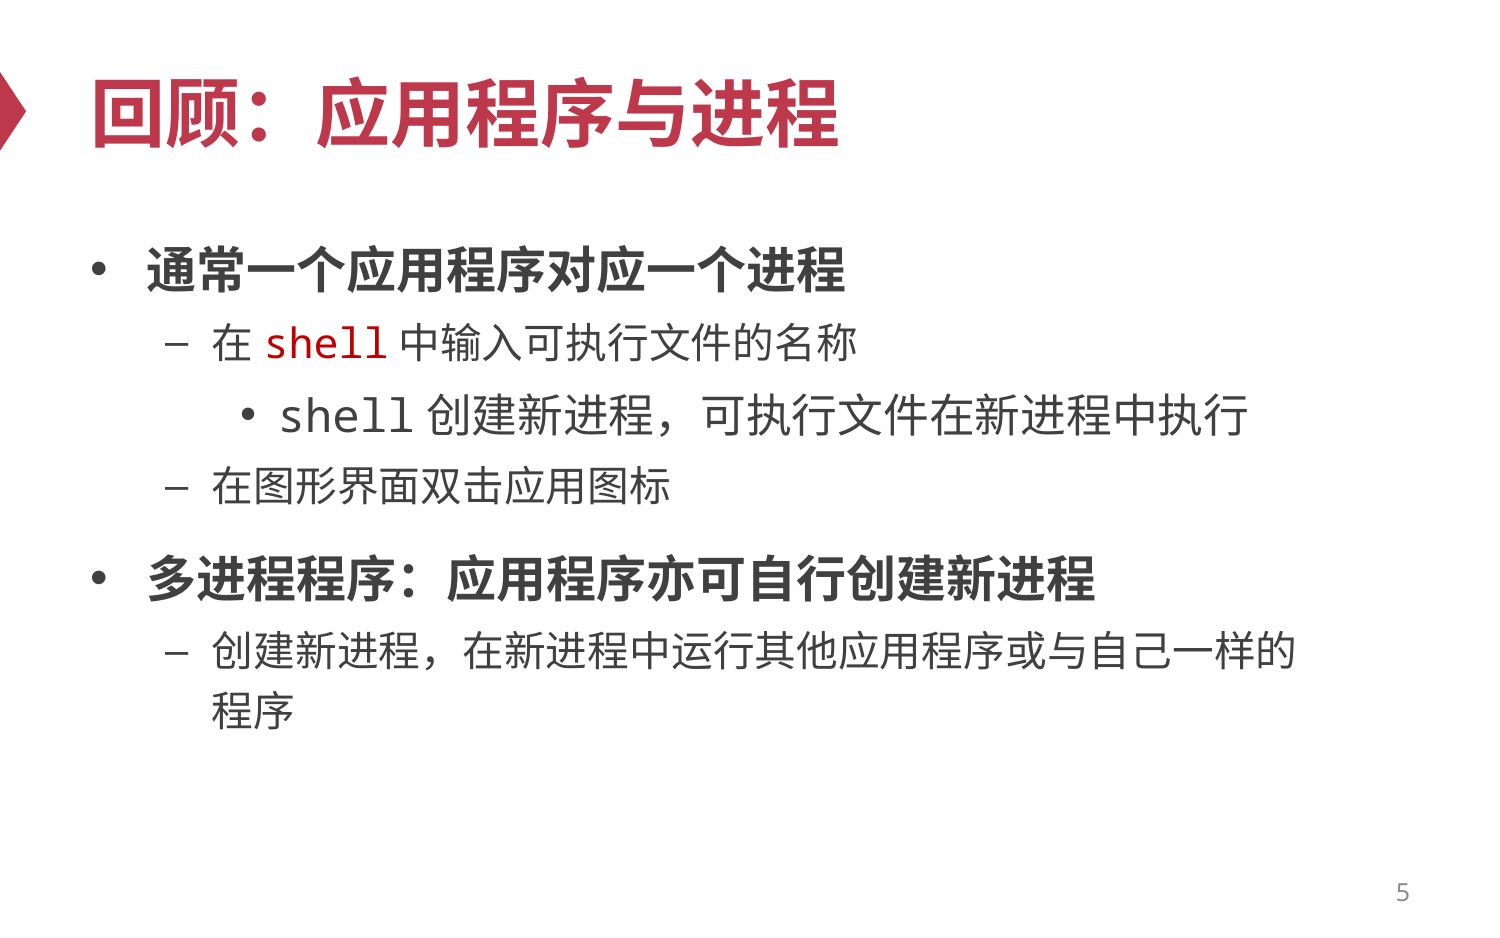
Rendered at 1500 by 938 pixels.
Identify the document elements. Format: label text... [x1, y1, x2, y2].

list 通常一个应用程序对应一个进程 在shell中输入可执行文件的名称 shell创建新进程，可执行文件在新进程中执行 在图形界面双击应用图标 多进程程序：应用程序亦可自行创建新进程 创建新进程，在新进程中运行其他应用程序或与自己一样的程序 [75, 218, 1317, 900]
slide_number 5 [1074, 868, 1425, 919]
title 回顾：应用程序与进程 [75, 37, 1425, 186]
